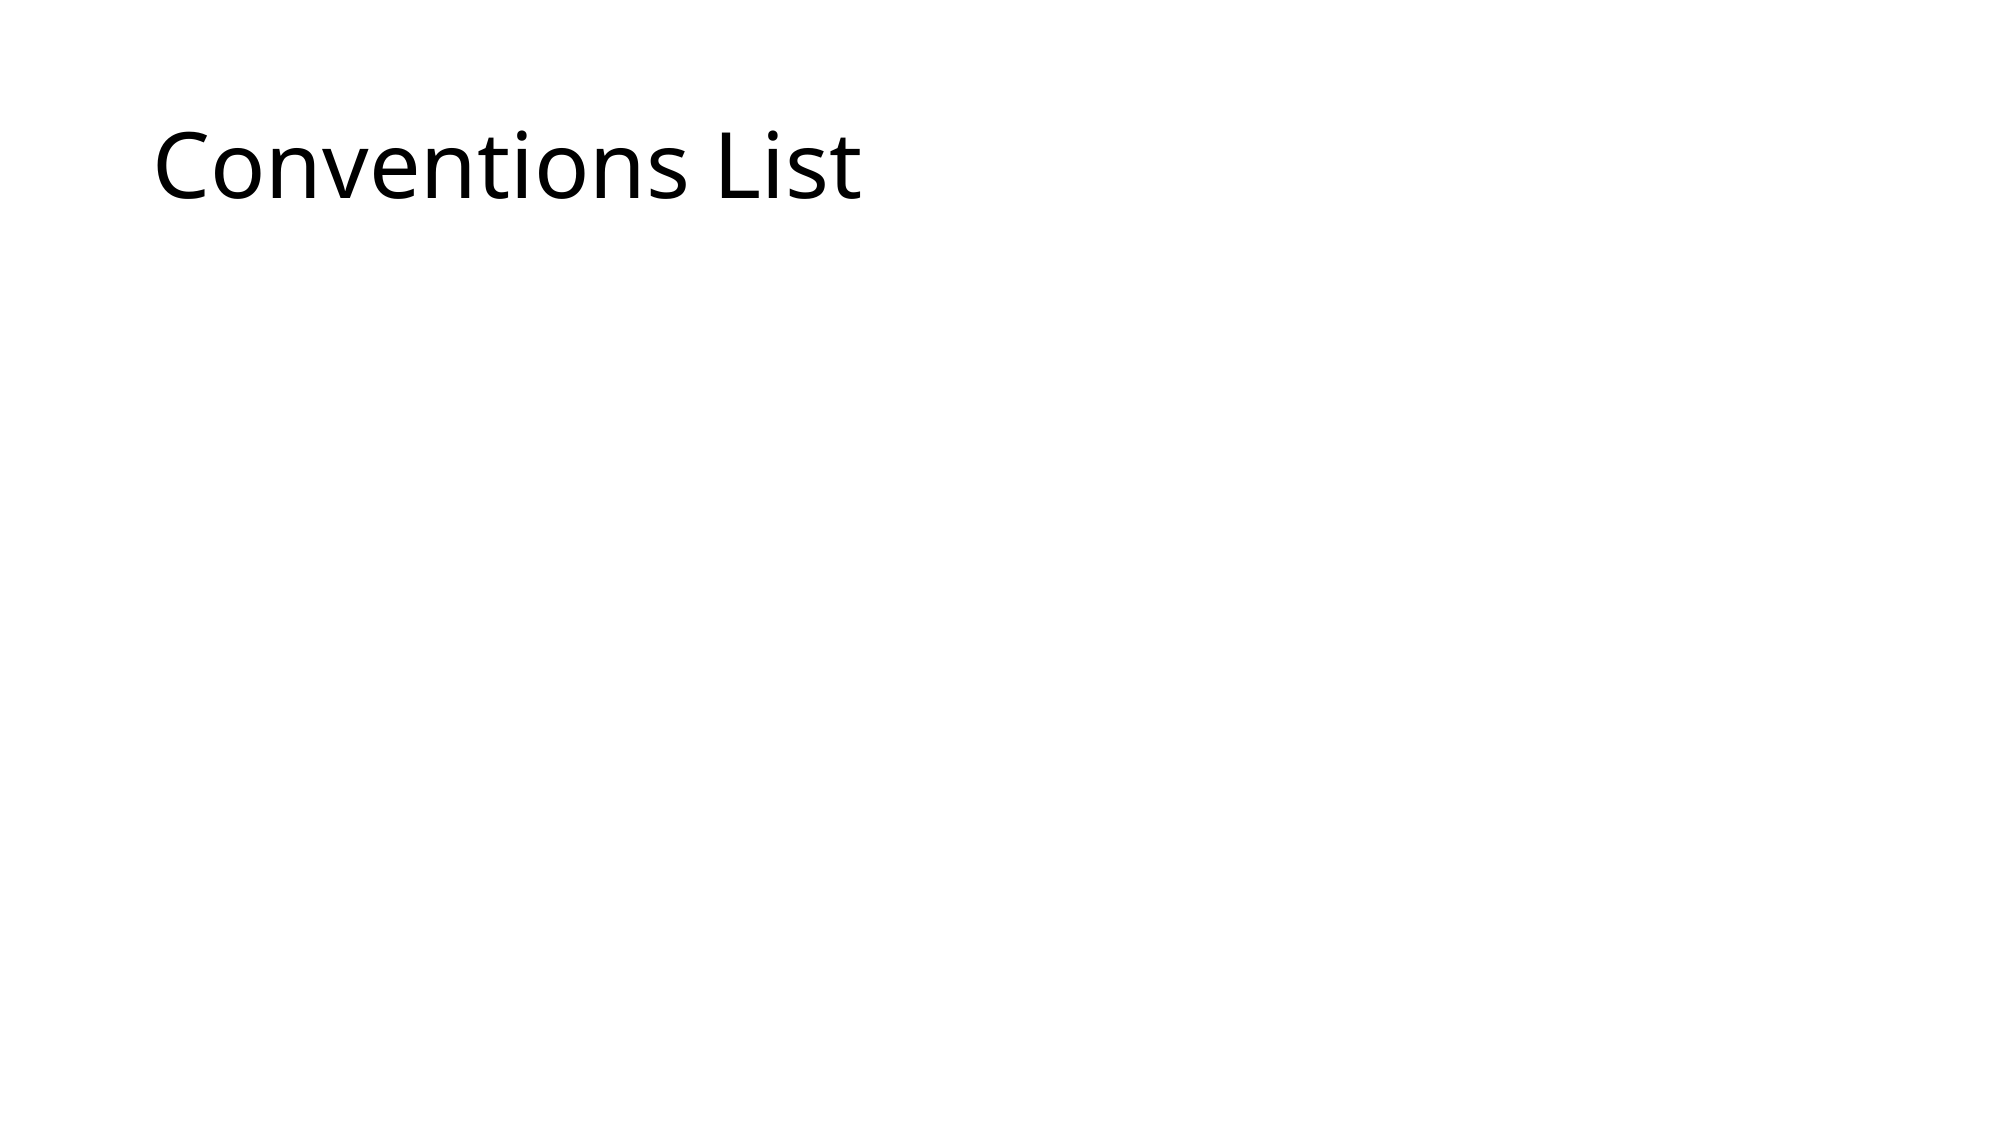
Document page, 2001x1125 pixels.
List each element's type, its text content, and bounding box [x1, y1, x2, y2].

title Conventions List [137, 59, 1863, 278]
